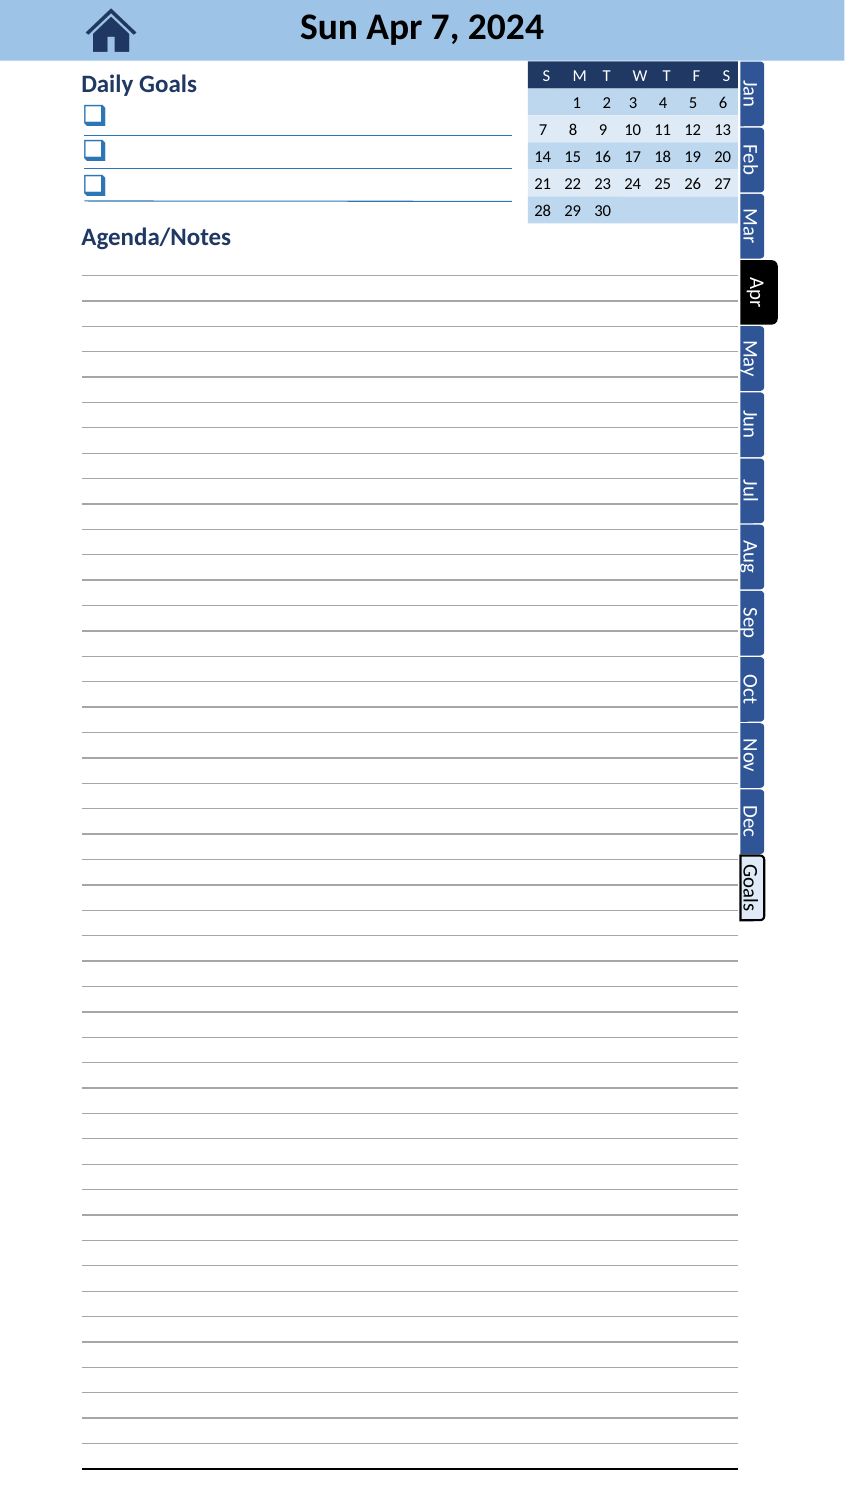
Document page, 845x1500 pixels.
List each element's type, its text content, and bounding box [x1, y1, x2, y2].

picture [82, 1, 140, 59]
list Sun Apr 7, 2024 [190, 0, 655, 61]
